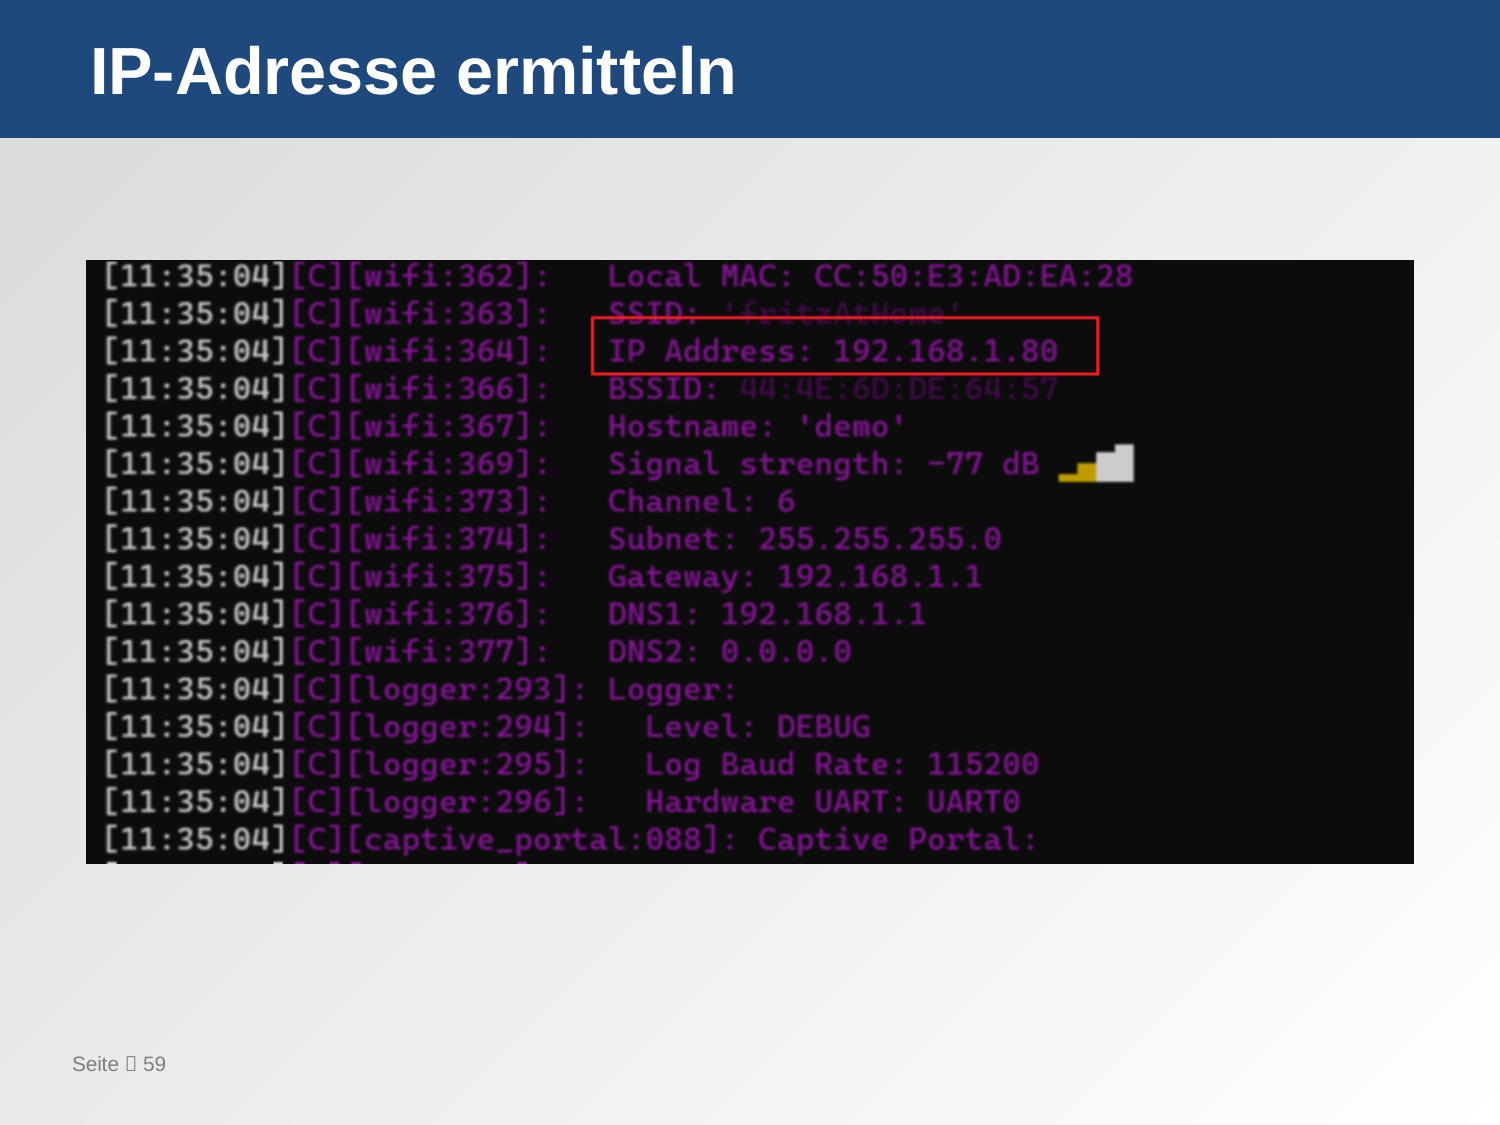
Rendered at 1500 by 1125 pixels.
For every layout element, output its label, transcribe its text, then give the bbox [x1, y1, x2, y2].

picture [86, 260, 1414, 865]
title IP-Adresse ermitteln [75, 20, 1425, 208]
